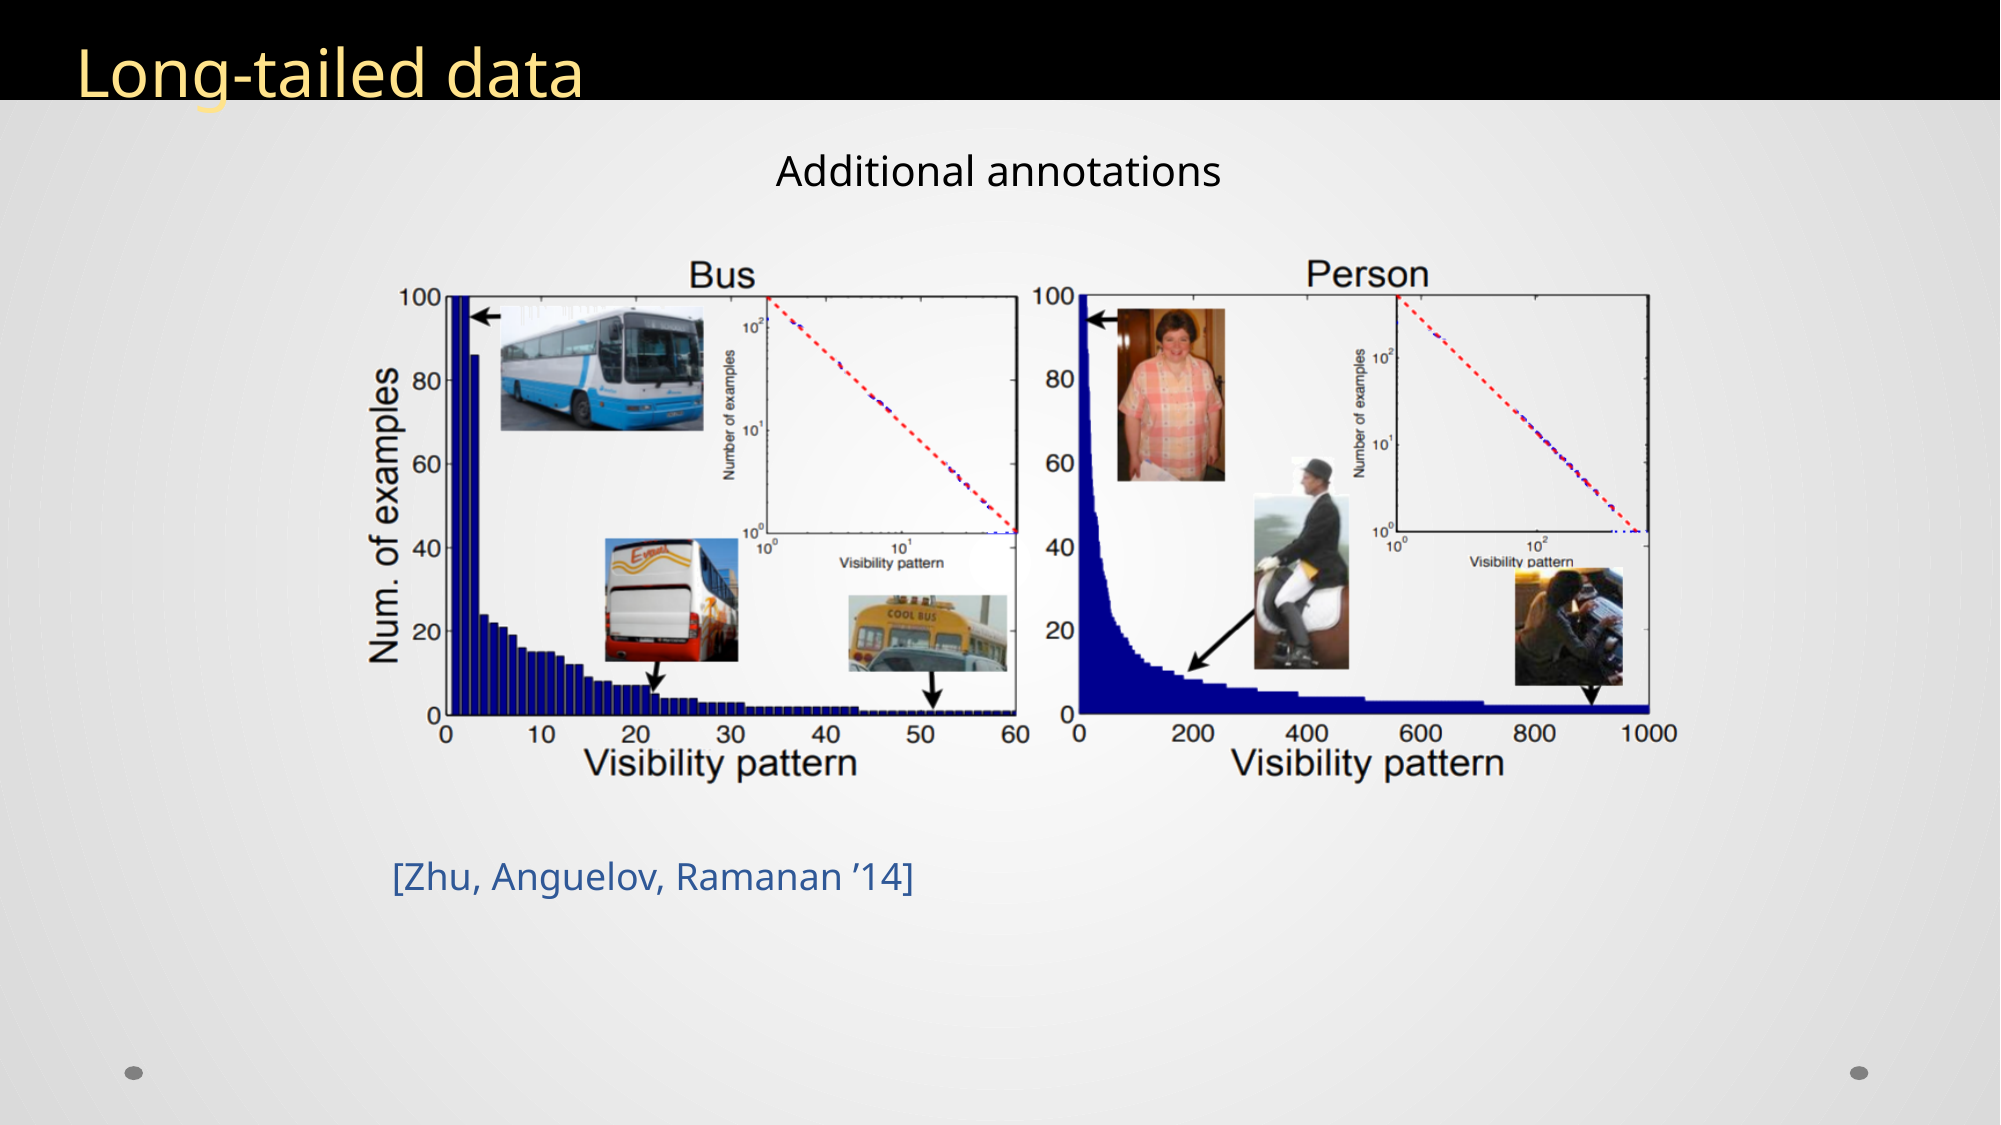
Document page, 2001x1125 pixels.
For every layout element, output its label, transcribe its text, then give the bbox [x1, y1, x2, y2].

title Long-tailed data [0, 0, 2000, 100]
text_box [324, 137, 1688, 1125]
